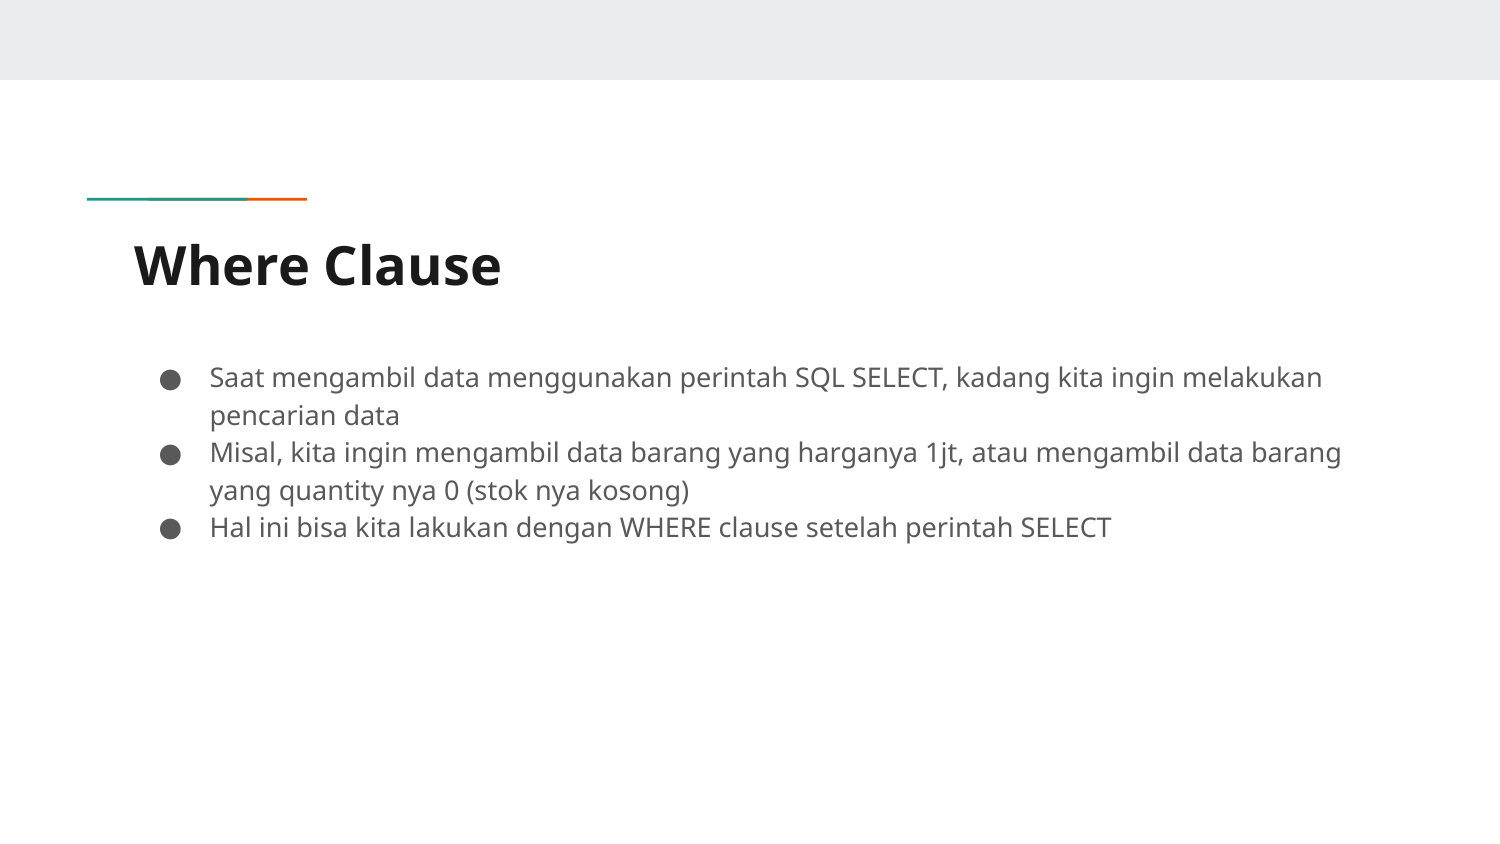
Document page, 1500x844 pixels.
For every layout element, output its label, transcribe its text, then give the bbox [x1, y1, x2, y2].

list Saat mengambil data menggunakan perintah SQL SELECT, kadang kita ingin melakukan pencarian data Misal, kita ingin mengambil data barang yang harganya 1jt, atau mengambil data barang yang quantity nya 0 (stok nya kosong) Hal ini bisa kita lakukan dengan WHERE clause setelah perintah SELECT [119, 341, 1381, 712]
title Where Clause [119, 216, 1381, 305]
